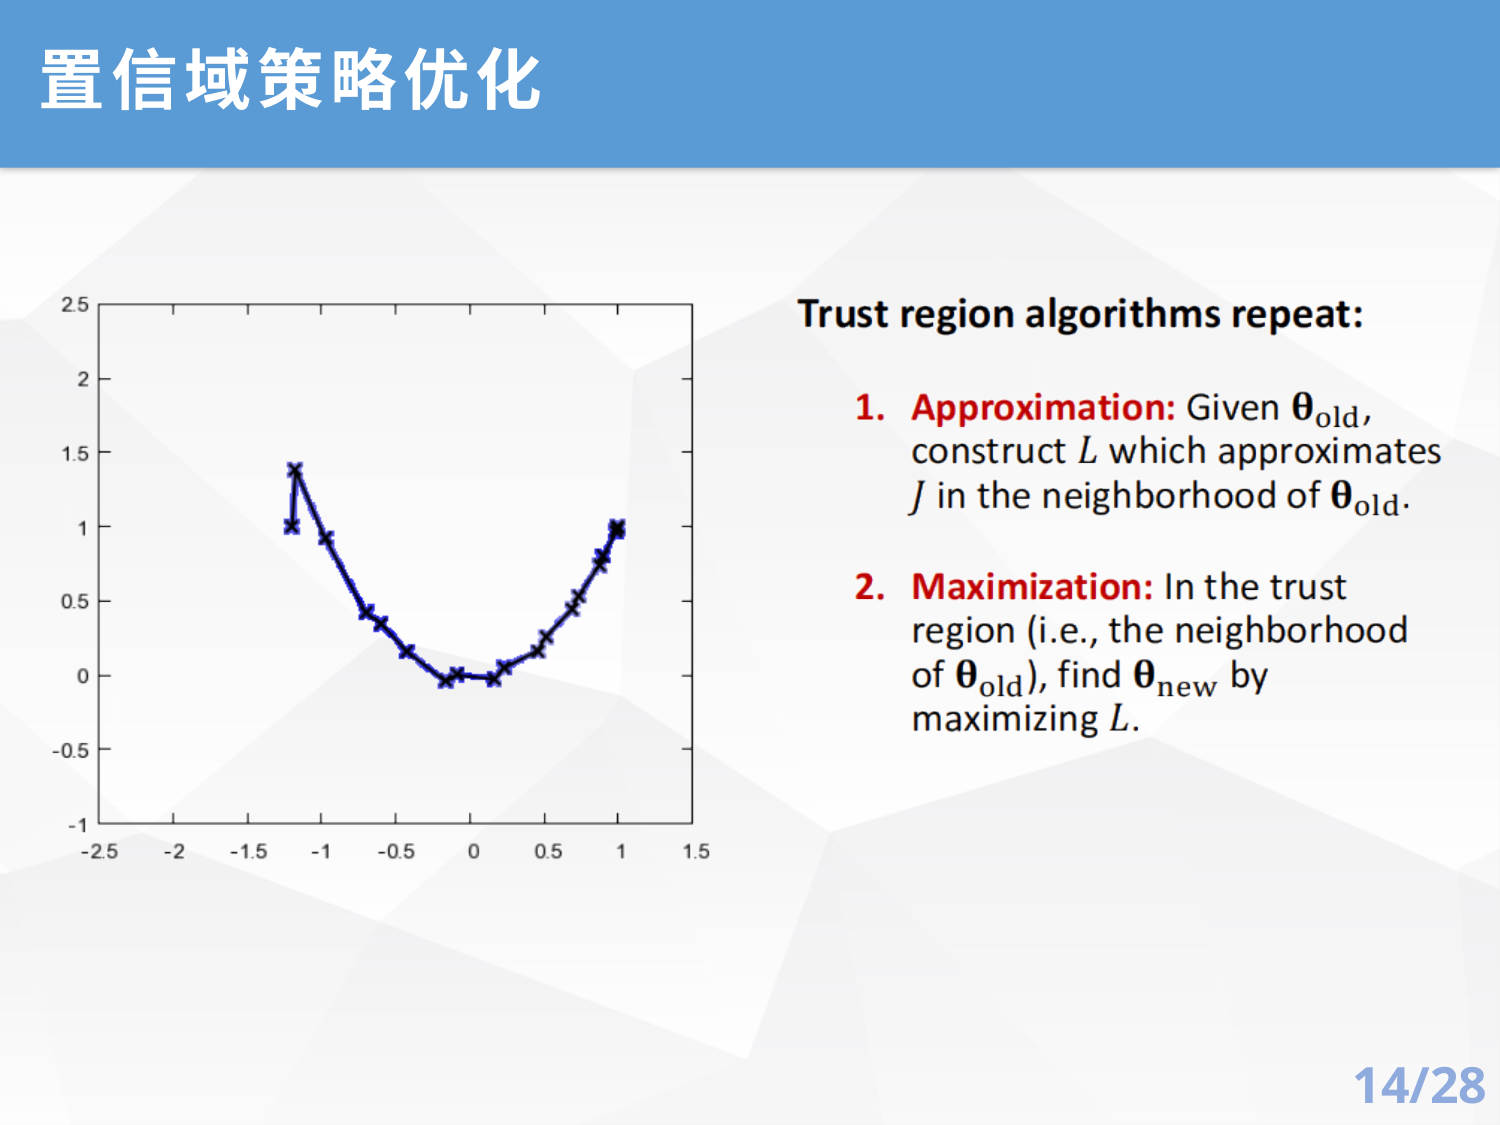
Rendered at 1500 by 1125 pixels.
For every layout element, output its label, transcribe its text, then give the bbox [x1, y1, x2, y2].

picture [0, 168, 1500, 1125]
text_box 14/28 [1226, 1046, 1500, 1121]
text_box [0, 0, 1500, 168]
